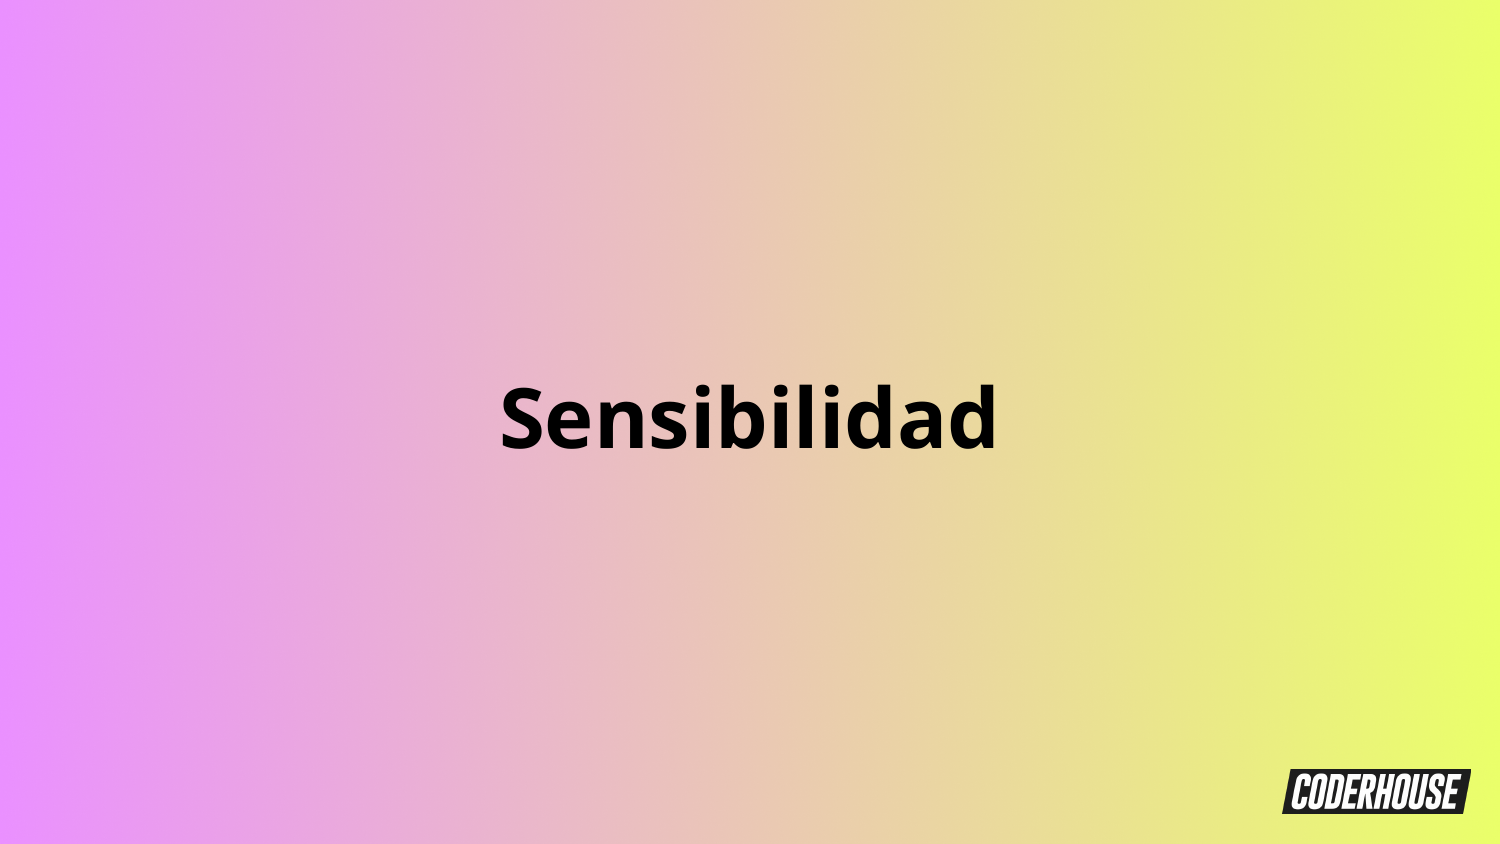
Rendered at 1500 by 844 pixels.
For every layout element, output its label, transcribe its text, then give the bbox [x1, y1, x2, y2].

picture [0, 0, 1500, 844]
text_box Sensibilidad [239, 361, 1261, 482]
